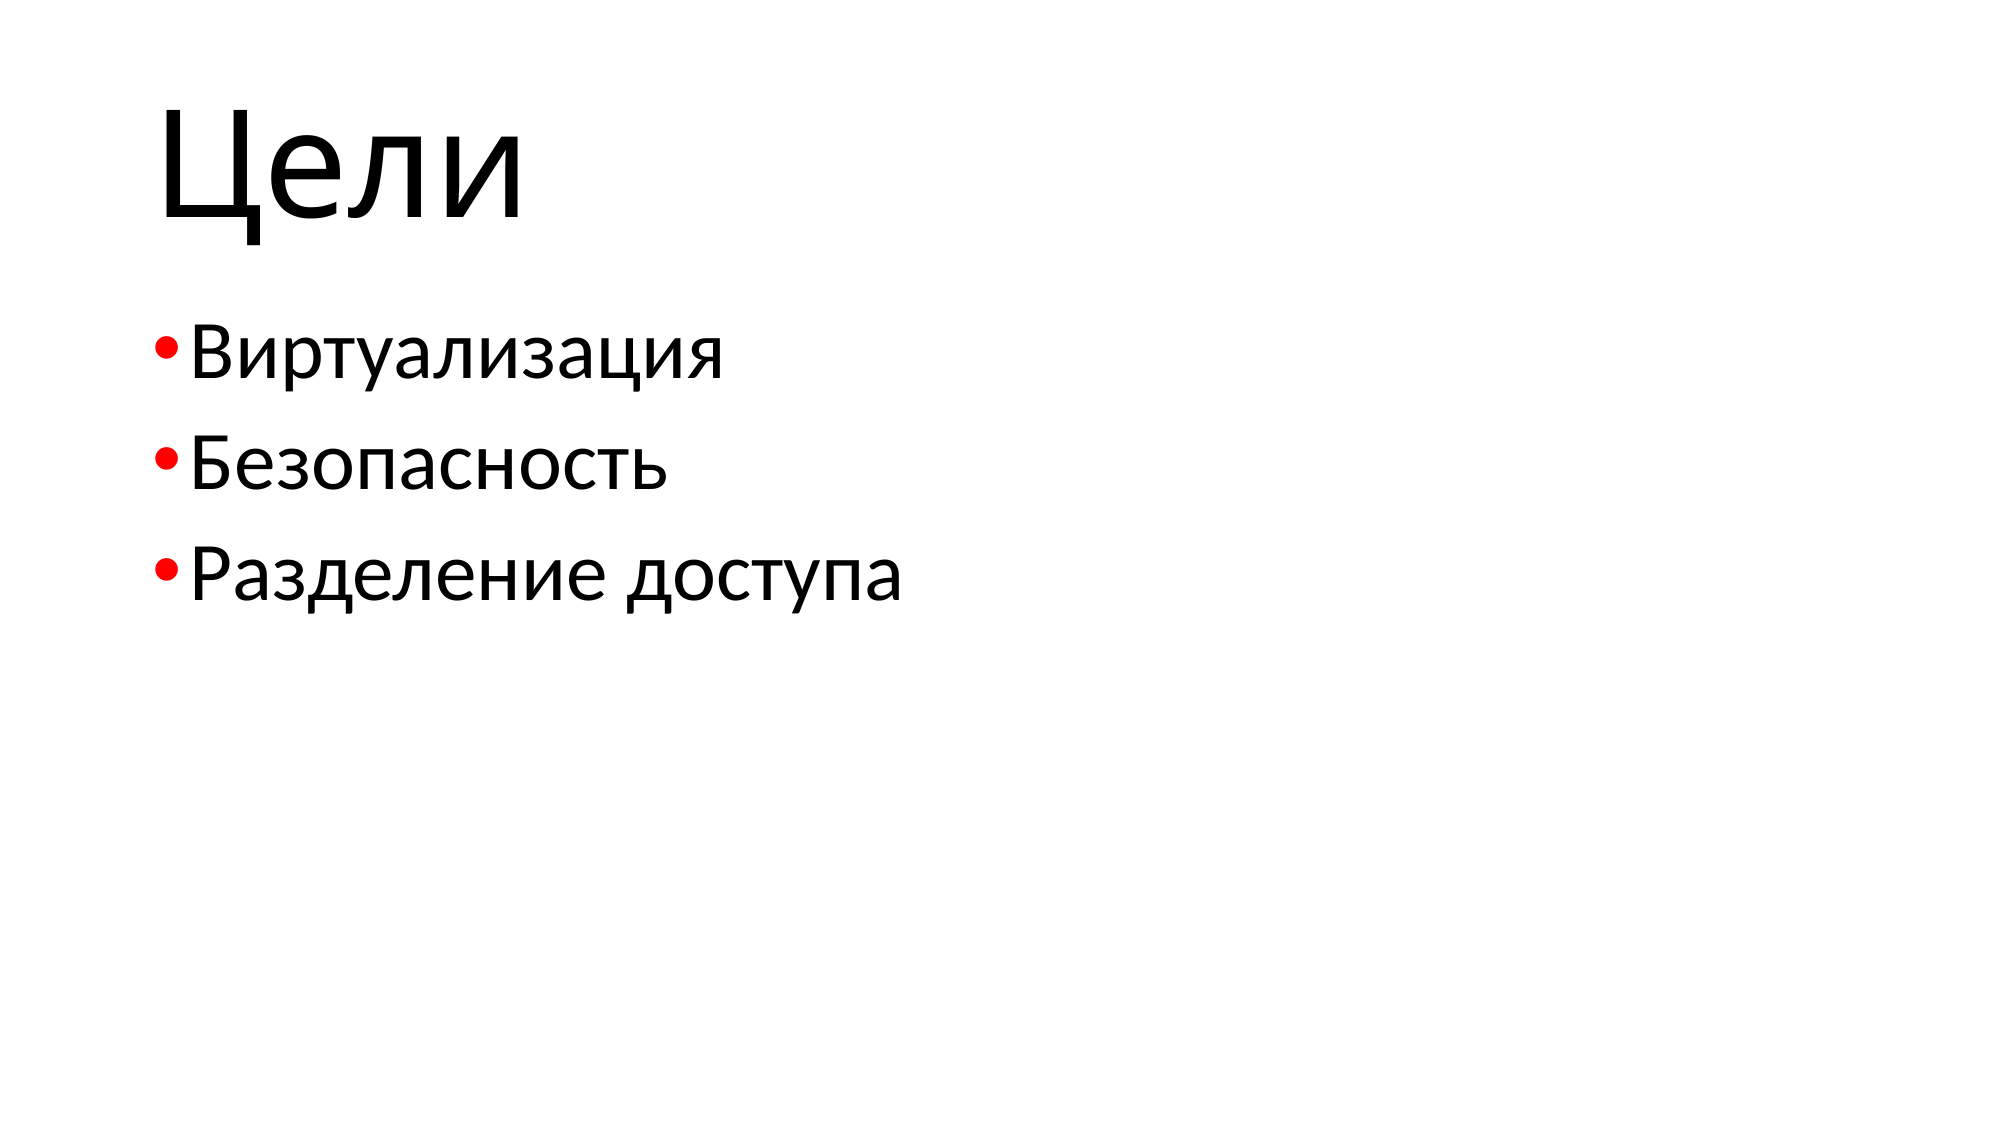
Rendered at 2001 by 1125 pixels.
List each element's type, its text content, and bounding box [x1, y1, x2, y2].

title Цели [137, 59, 1863, 278]
list Виртуализация Безопасность Разделение доступа [137, 299, 1863, 1014]
